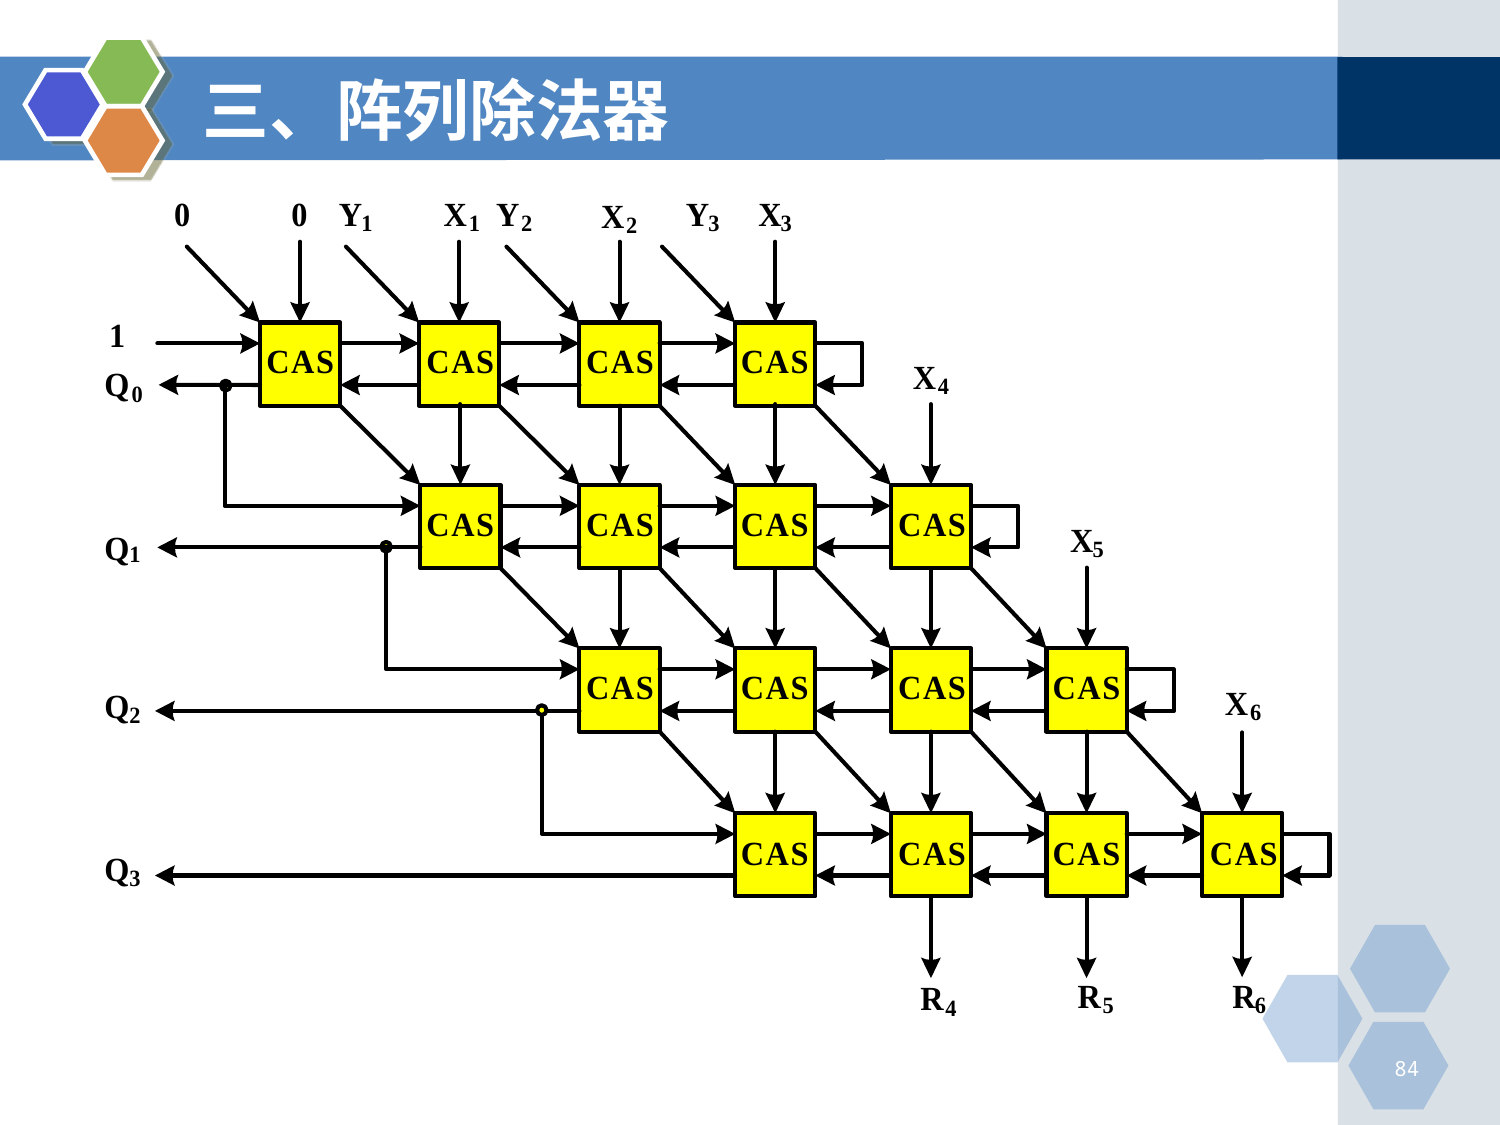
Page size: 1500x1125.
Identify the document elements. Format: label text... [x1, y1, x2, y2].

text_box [76, 184, 1400, 1035]
slide_number 84 [1359, 1047, 1435, 1086]
title 三、阵列除法器 [187, 62, 1288, 155]
